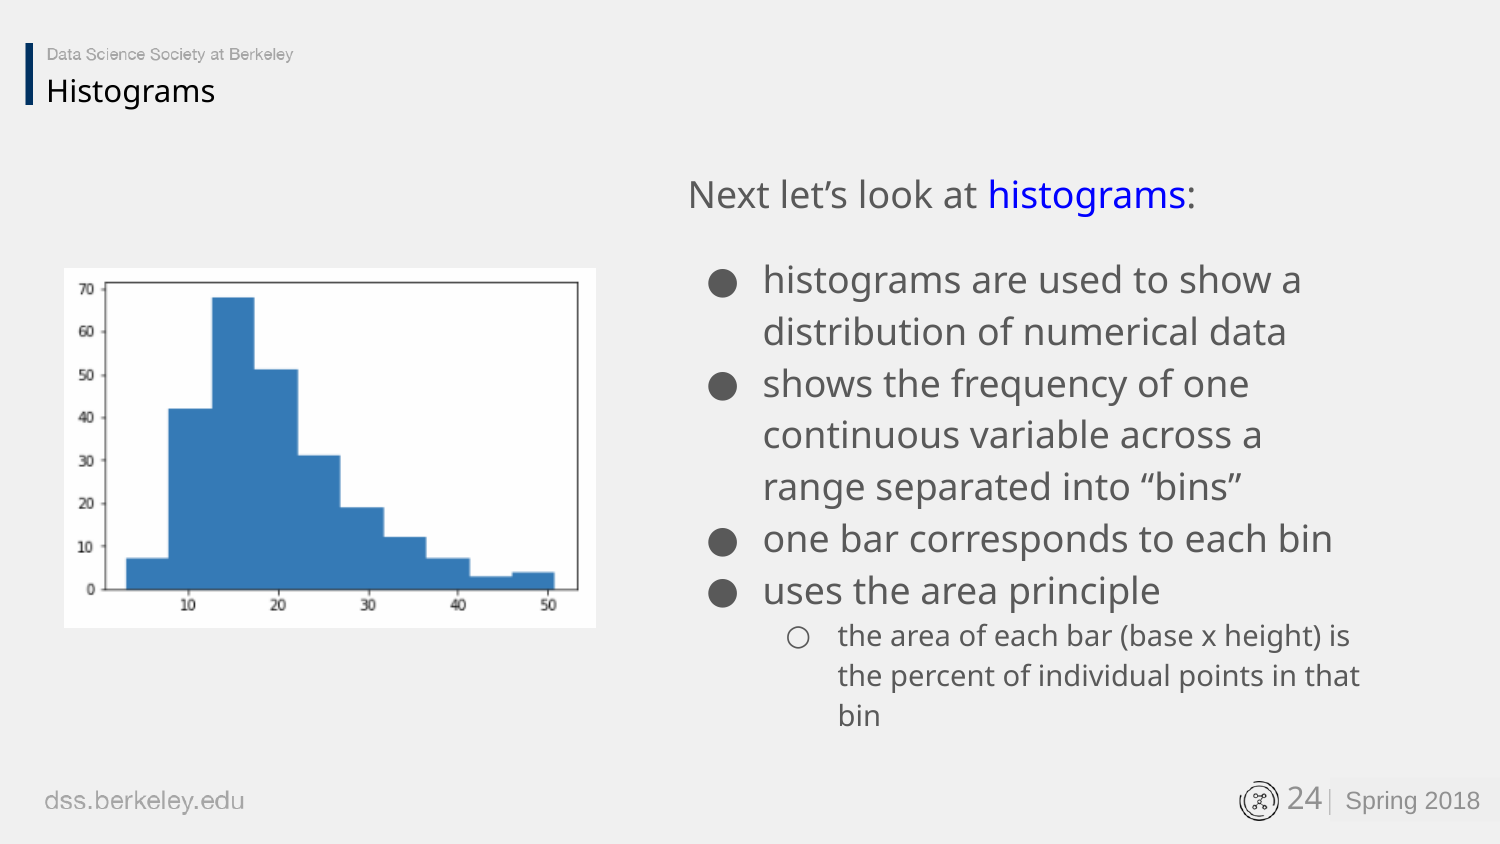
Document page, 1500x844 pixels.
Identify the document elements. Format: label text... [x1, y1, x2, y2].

picture [0, 0, 1500, 844]
text_box Histograms [40, 68, 620, 113]
slide_number ‹#› [1269, 777, 1330, 822]
text_box Spring 2018 [1330, 777, 1500, 822]
list Next let’s look at histograms: histograms are used to show a distribution of numerical data shows the frequency of one continuous variable across a range separated into “bins” one bar corresponds to each bin uses the area principle the area of each bar (base x height) is the percent of individual points in that bin [672, 126, 1389, 771]
